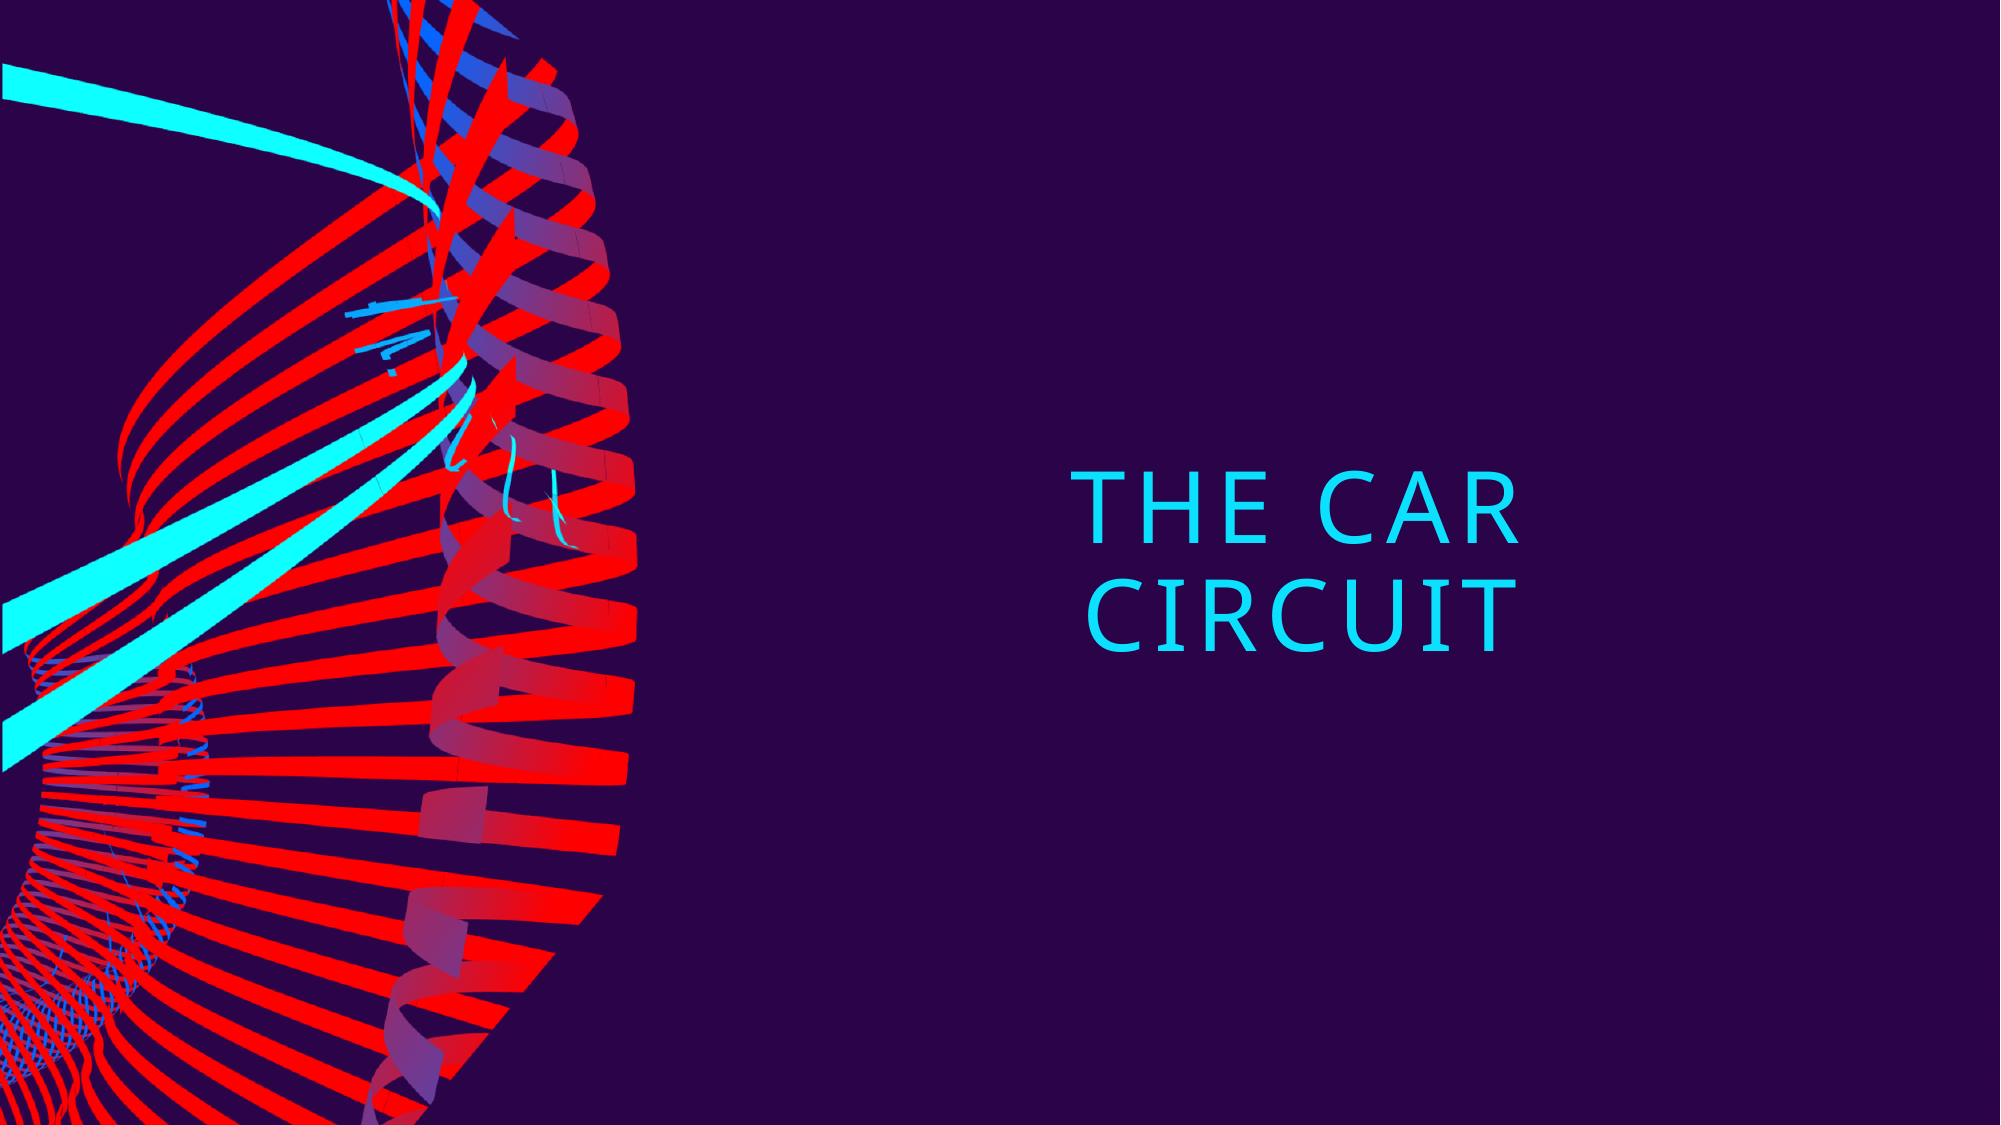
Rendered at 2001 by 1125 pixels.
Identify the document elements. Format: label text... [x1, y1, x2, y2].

title The car circuit [890, 449, 1711, 837]
picture [0, 0, 2000, 1125]
